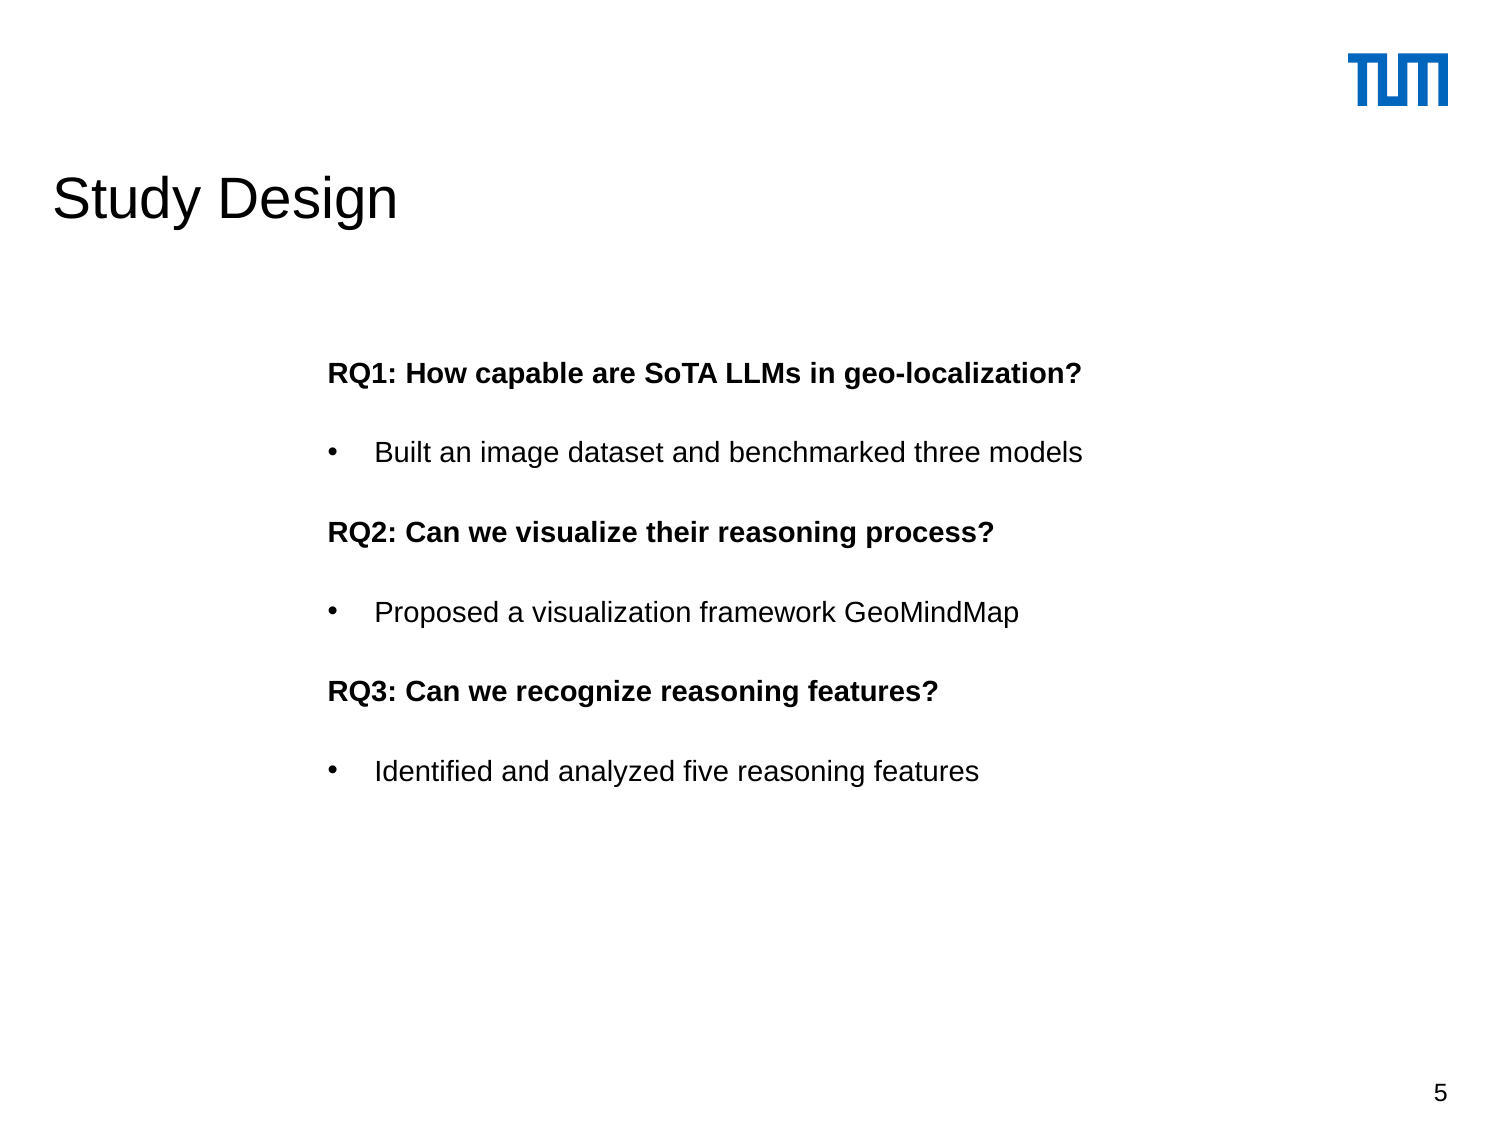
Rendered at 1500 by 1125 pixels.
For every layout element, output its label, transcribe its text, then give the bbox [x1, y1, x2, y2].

title Study Design [52, 162, 1449, 231]
slide_number 5 [1111, 1061, 1448, 1122]
list RQ1: How capable are SoTA LLMs in geo-localization? Built an image dataset and benchmarked three models RQ2: Can we visualize their reasoning process? Proposed a visualization framework GeoMindMap RQ3: Can we recognize reasoning features? Identified and analyzed five reasoning features [327, 349, 1179, 944]
